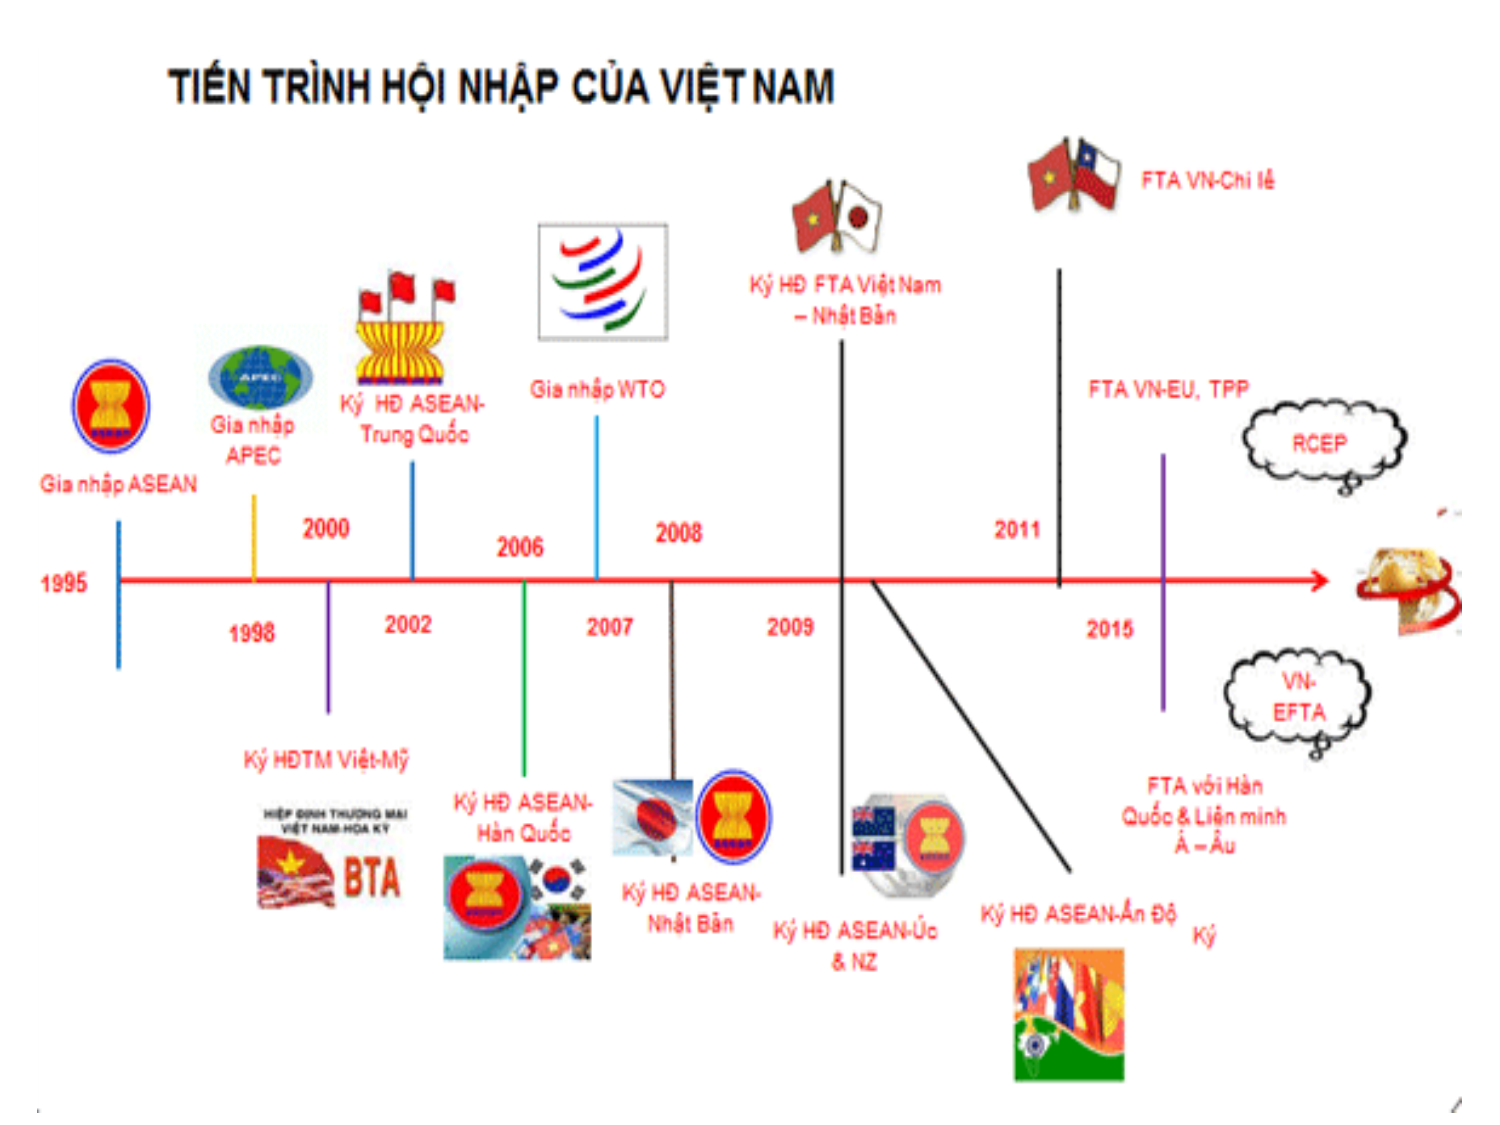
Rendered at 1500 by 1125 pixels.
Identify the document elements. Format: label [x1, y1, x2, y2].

picture [37, 49, 1462, 1113]
